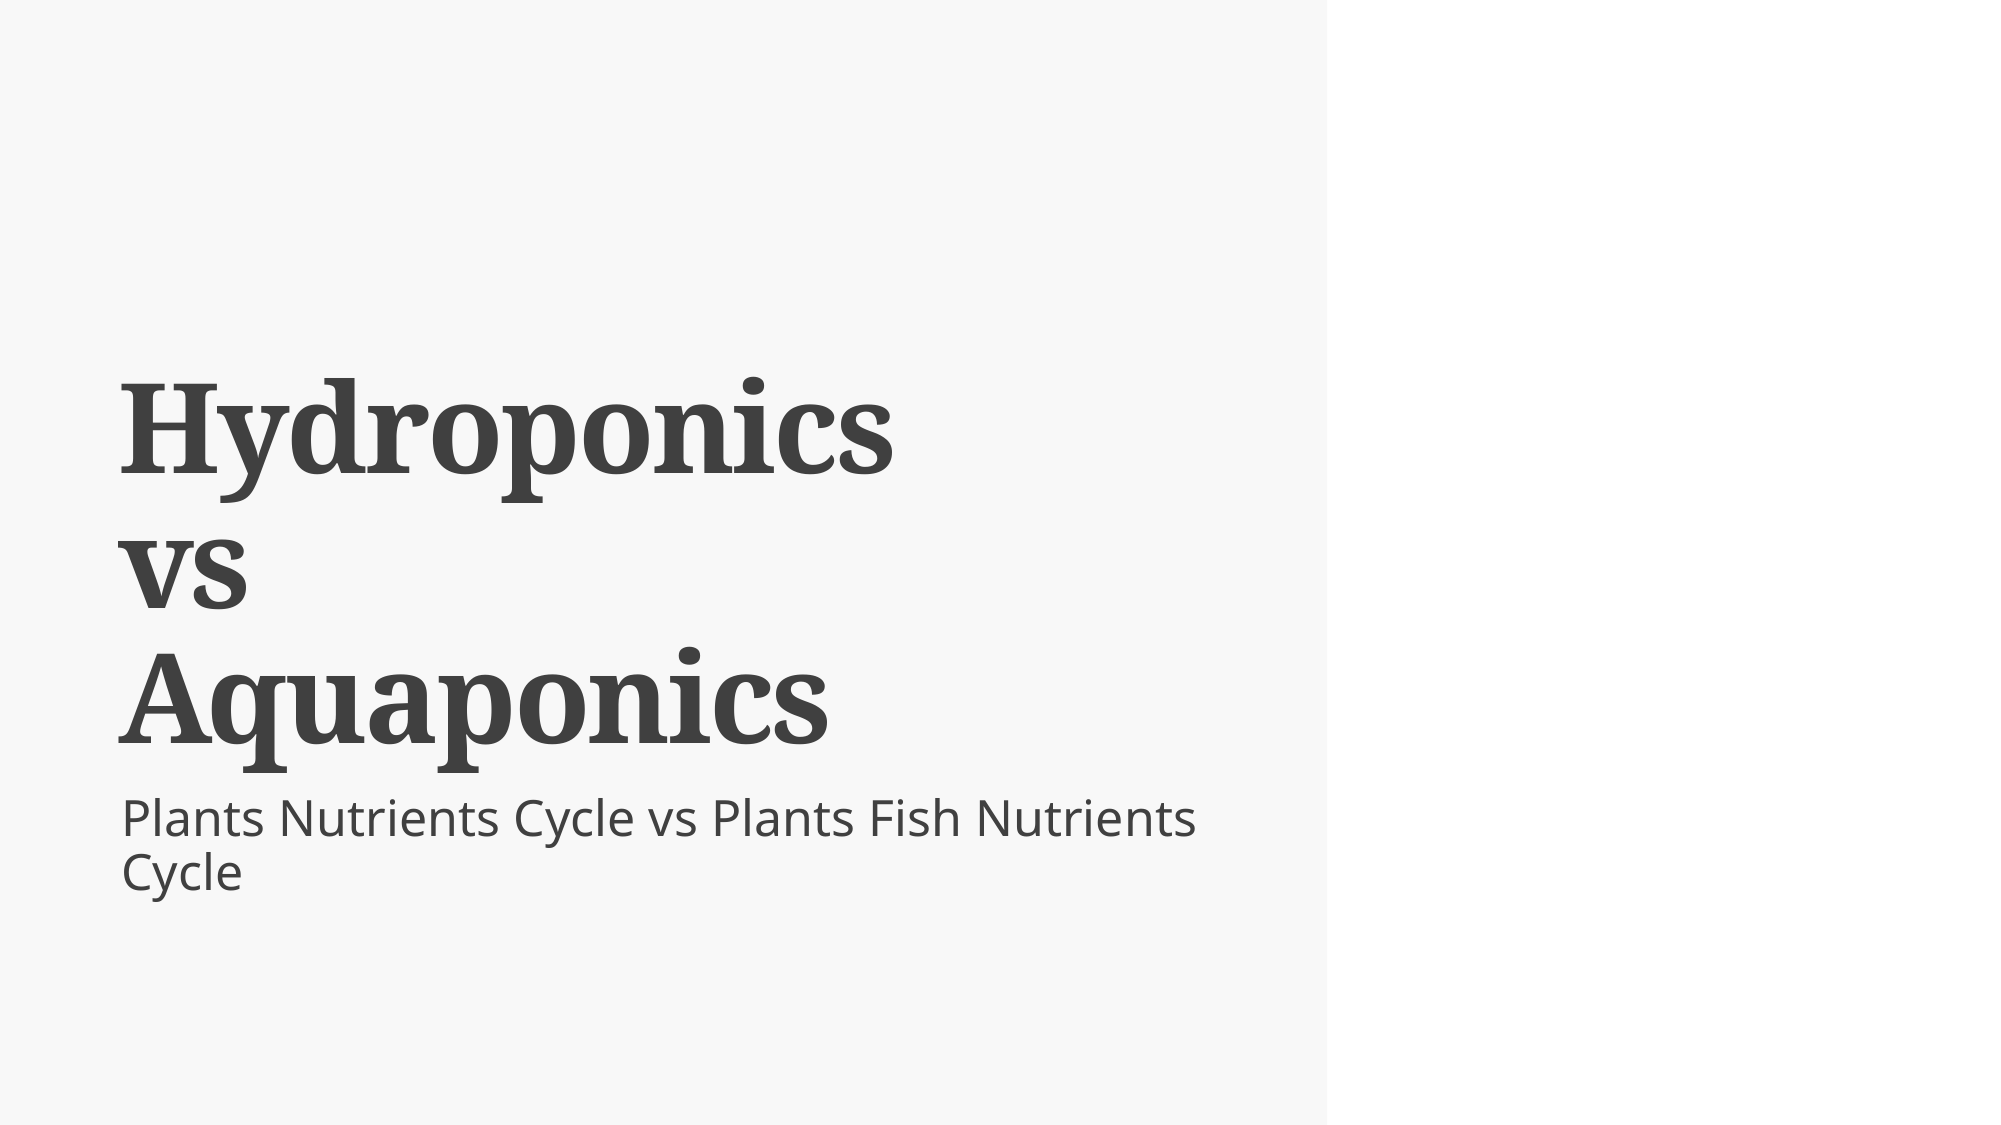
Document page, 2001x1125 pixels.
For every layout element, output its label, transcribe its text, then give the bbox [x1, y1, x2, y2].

title Hydroponics vs Aquaponics [0, 0, 1328, 1125]
subtitle Plants Nutrients Cycle vs Plants Fish Nutrients Cycle [121, 793, 1225, 957]
